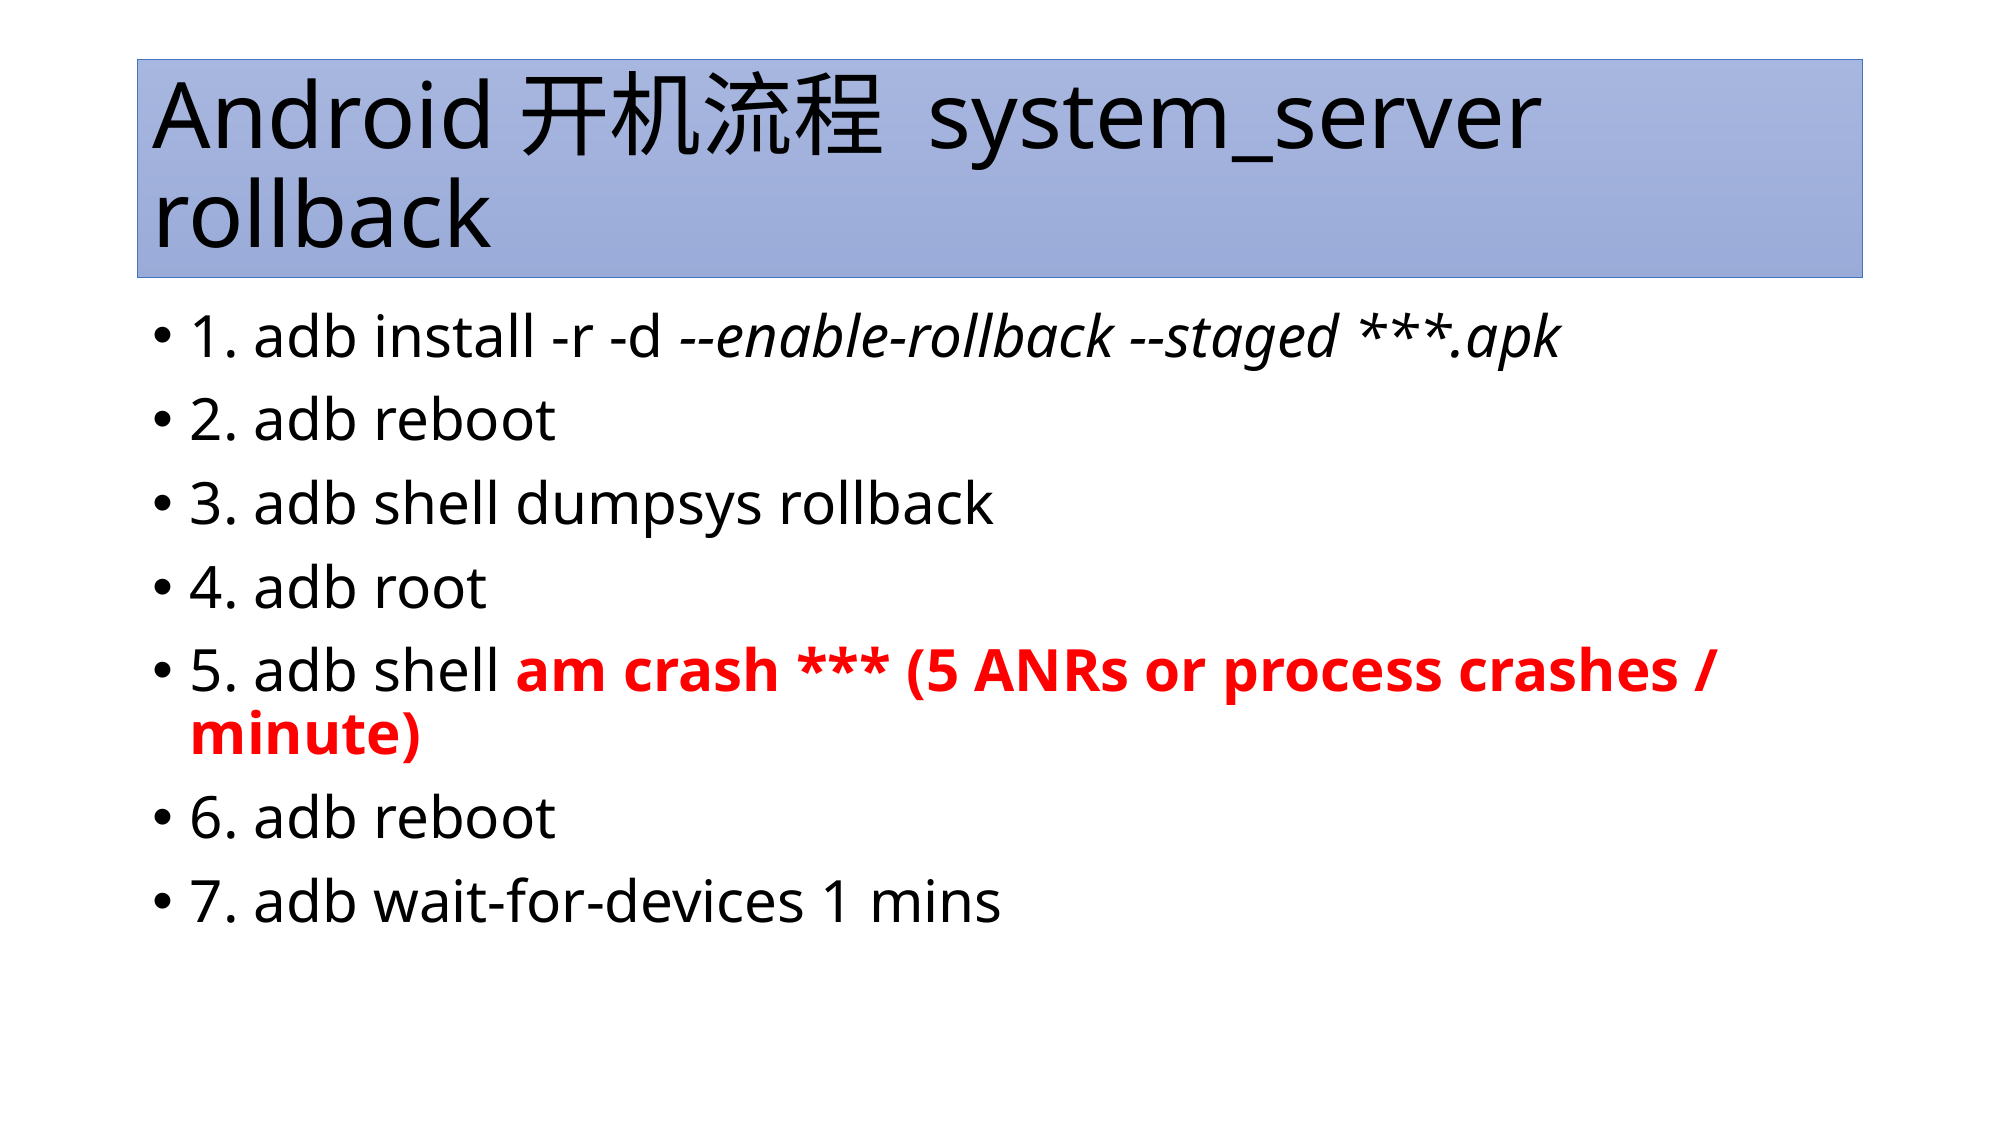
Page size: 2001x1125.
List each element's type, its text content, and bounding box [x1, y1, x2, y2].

list 1. adb install -r -d --enable-rollback --staged ***.apk 2. adb reboot 3. adb shell dumpsys rollback 4. adb root 5. adb shell am crash *** (5 ANRs or process crashes / minute) 6. adb reboot 7. adb wait-for-devices 1 mins [137, 299, 1863, 1014]
title Android开机流程 system_server rollback [137, 59, 1863, 278]
